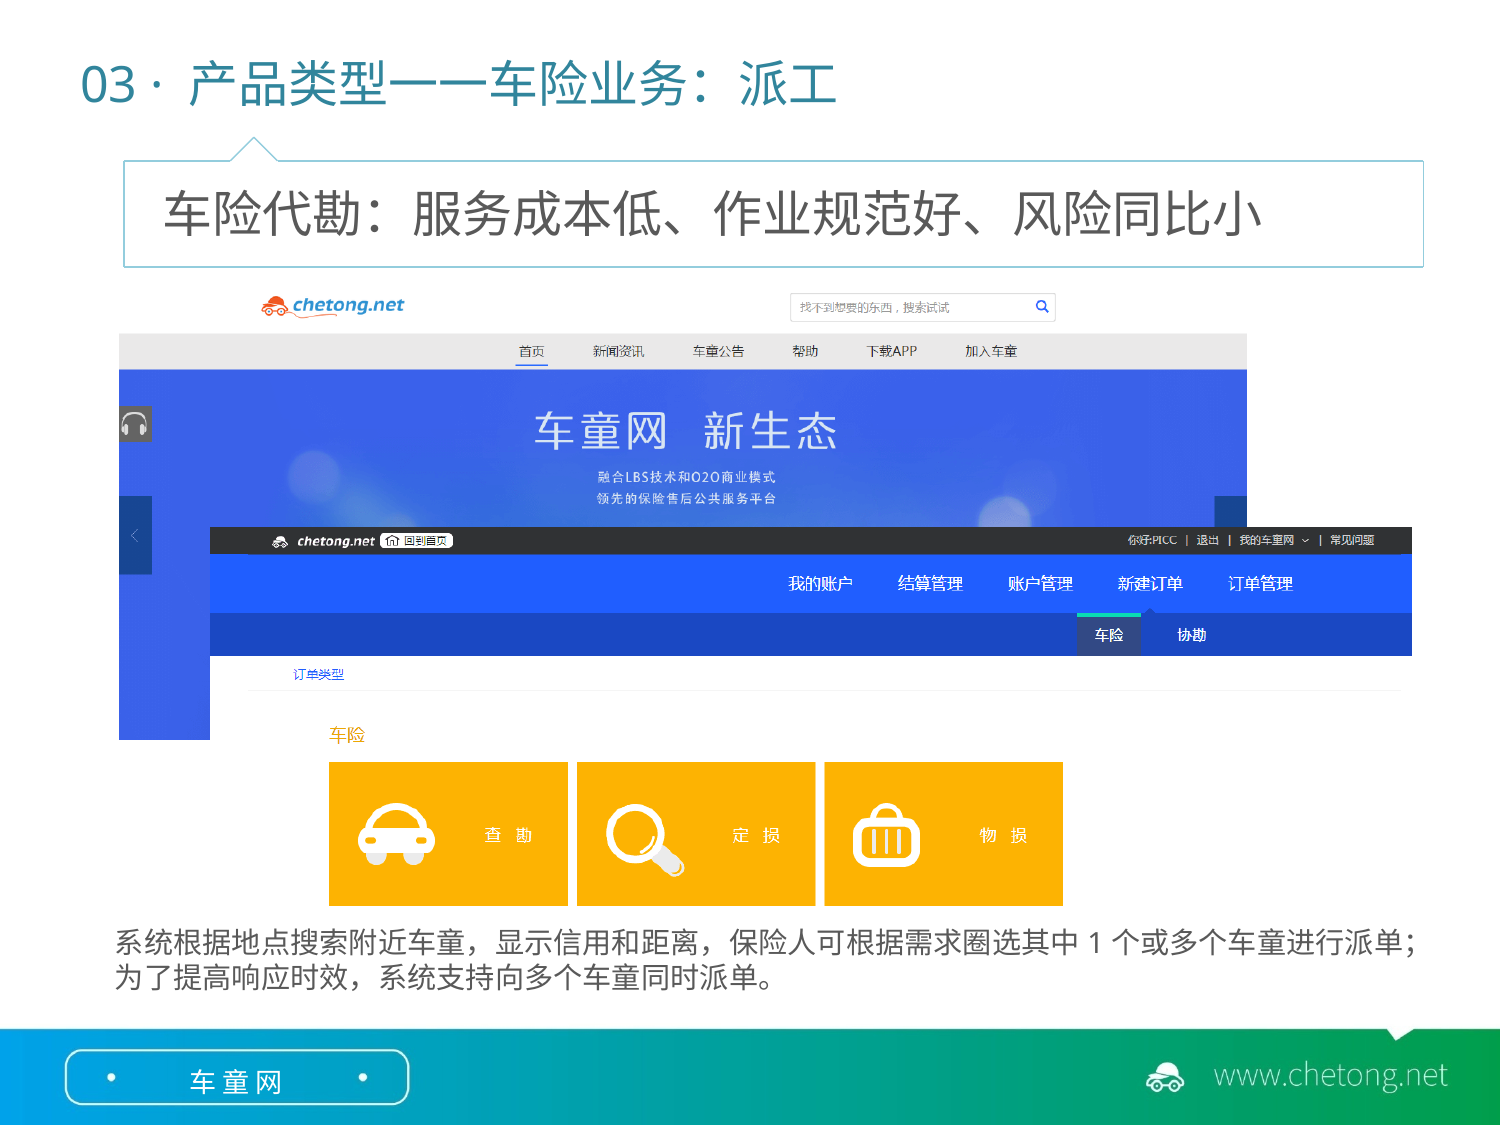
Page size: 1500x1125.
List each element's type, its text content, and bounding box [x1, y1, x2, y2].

picture [0, 0, 1500, 1125]
title 03 · 产品类型一一车险业务：派工 [64, 19, 1415, 147]
text_box 车 童 网 [64, 1057, 408, 1106]
text_box 系统根据地点搜索附近车童，显示信用和距离，保险人可根据需求圈选其中1个或多个车童进行派单； 为了提高响应时效，系统支持向多个车童同时派单。 [100, 916, 1447, 1072]
picture [68, 1049, 100, 1057]
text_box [123, 136, 1424, 292]
